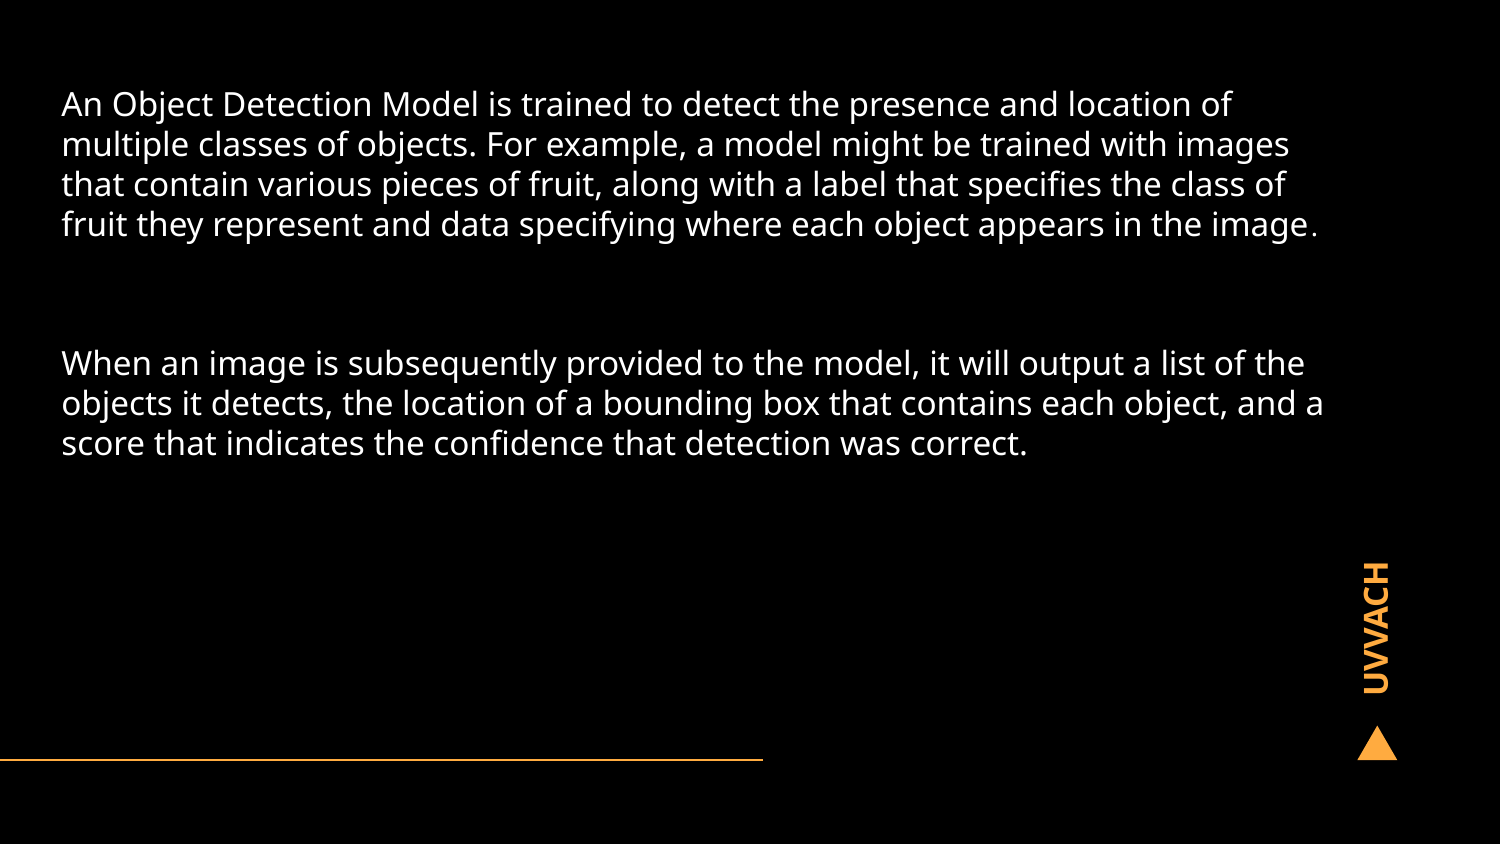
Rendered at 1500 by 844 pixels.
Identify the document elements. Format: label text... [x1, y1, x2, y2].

text_box [1357, 725, 1398, 761]
list An Object Detection Model is trained to detect the presence and location of multiple classes of objects. For example, a model might be trained with images that contain various pieces of fruit, along with a label that specifies the class of fruit they represent and data specifying where each object appears in the image. When an image is subsequently provided to the model, it will output a list of the objects it detects, the location of a bounding box that contains each object, and a score that indicates the confidence that detection was correct. [46, 68, 1358, 761]
title UVVACH [1358, 82, 1410, 712]
